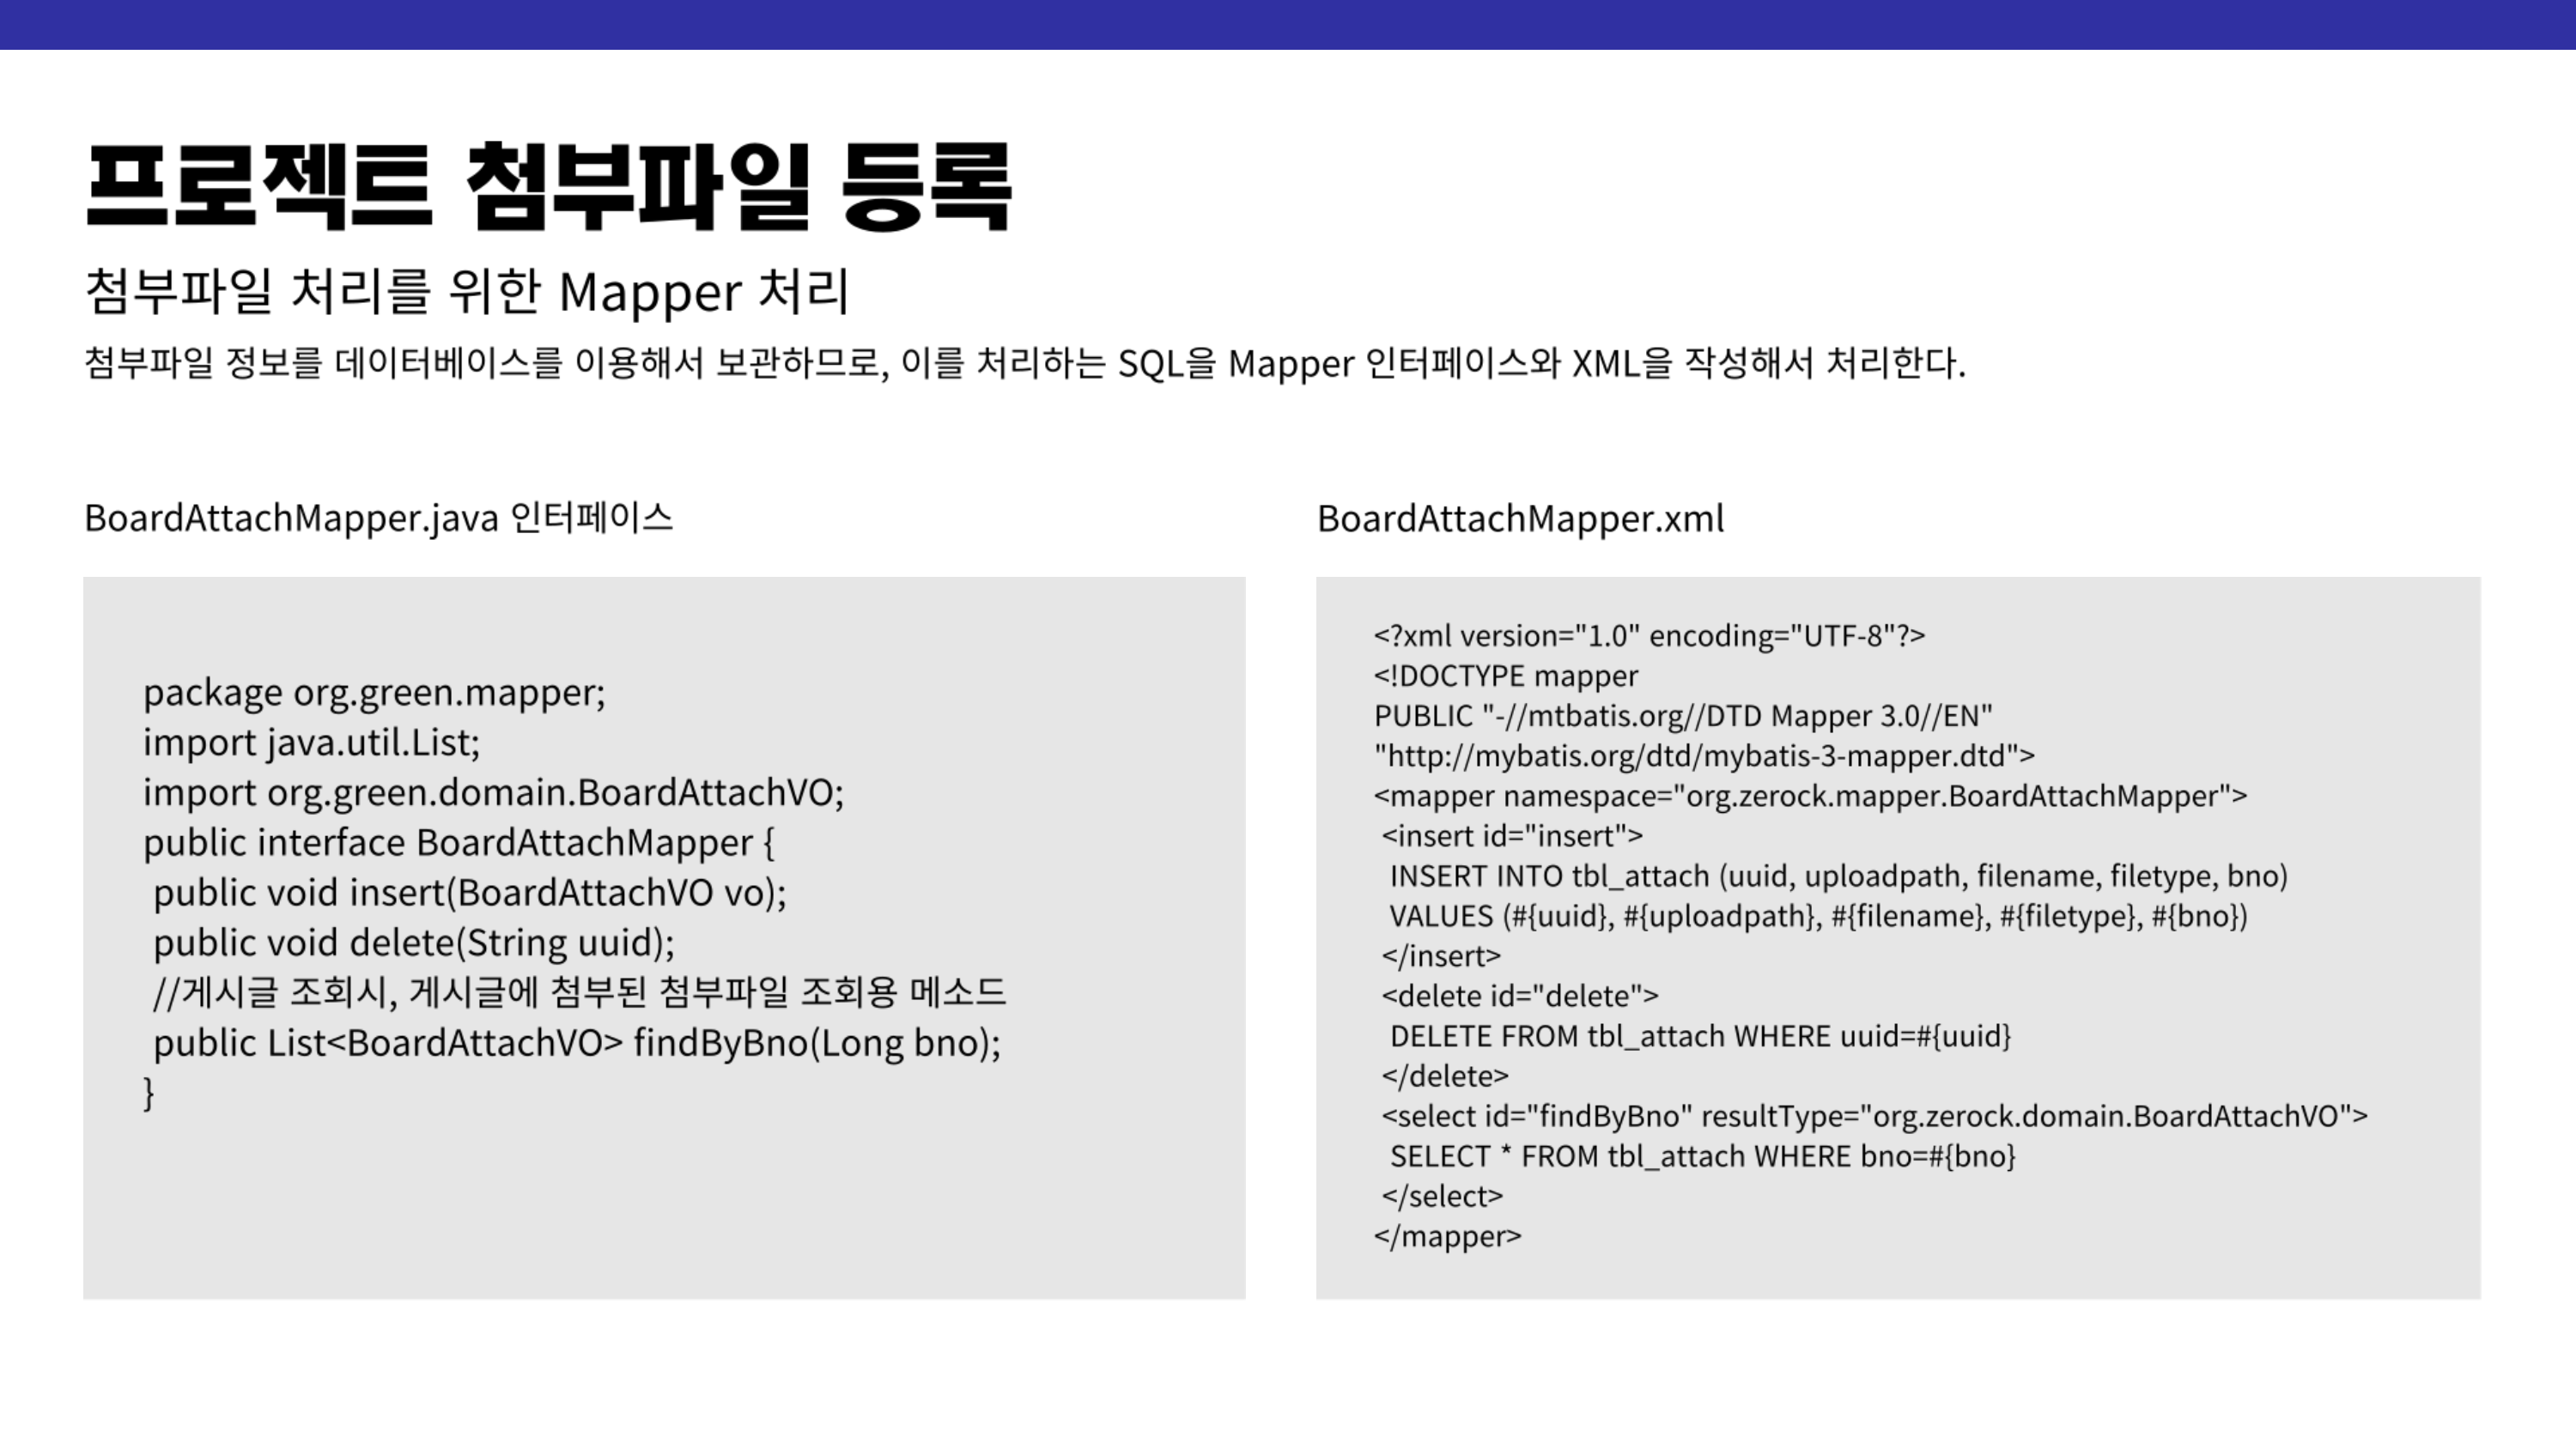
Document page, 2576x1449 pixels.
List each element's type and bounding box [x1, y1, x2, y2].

picture [1366, 607, 2396, 1449]
text_box [83, 576, 1246, 1300]
text_box [1316, 576, 2482, 1300]
picture [70, 478, 712, 578]
picture [1303, 470, 1765, 582]
text_box [0, 0, 2576, 50]
picture [132, 655, 1041, 1449]
picture [54, 100, 2001, 419]
